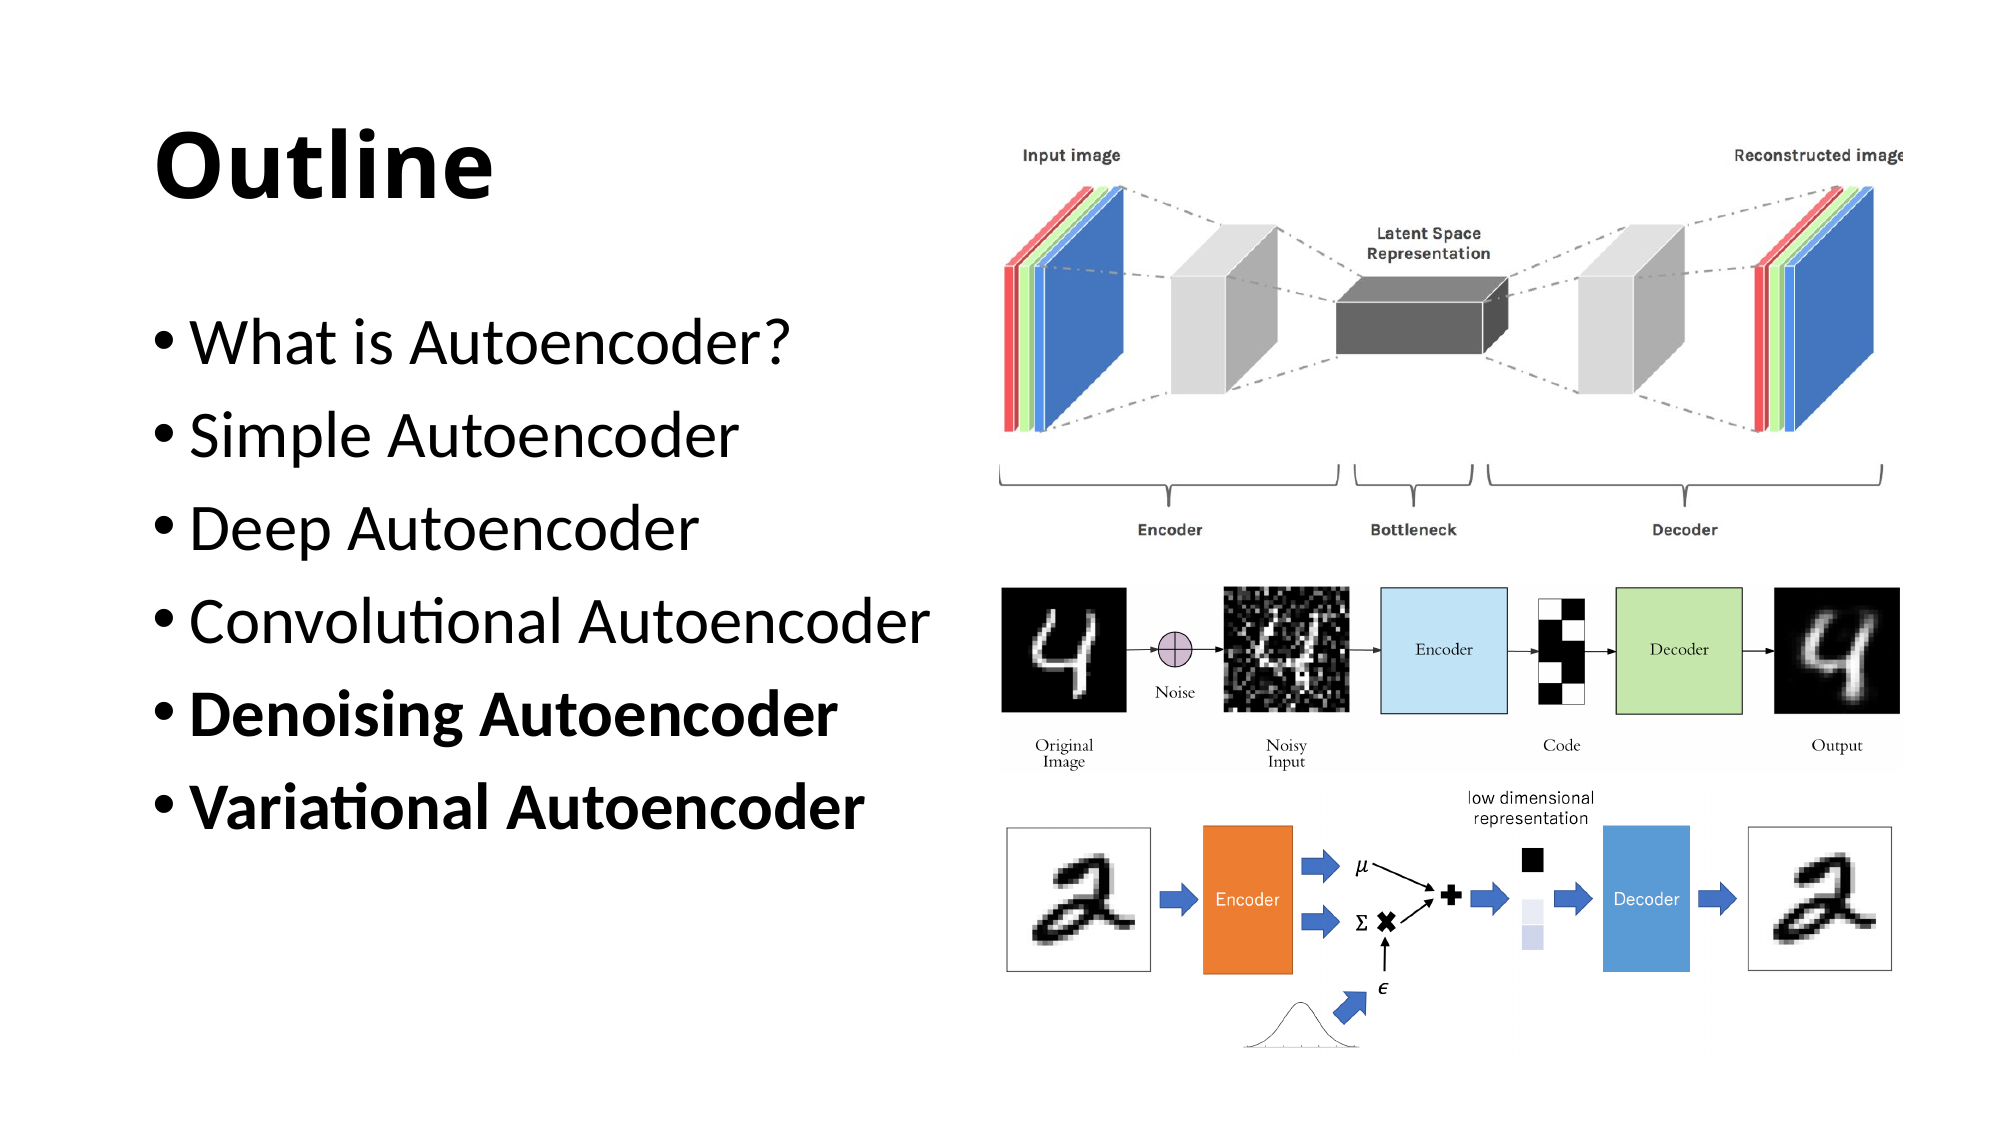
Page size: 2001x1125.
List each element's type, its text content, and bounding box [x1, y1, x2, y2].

list What is Autoencoder? Simple Autoencoder Deep Autoencoder Convolutional Autoencoder Denoising Autoencoder Variational Autoencoder [137, 299, 1863, 1014]
picture [999, 137, 1903, 540]
picture [999, 784, 1903, 1057]
title Outline [137, 59, 1863, 278]
picture [999, 585, 1903, 774]
